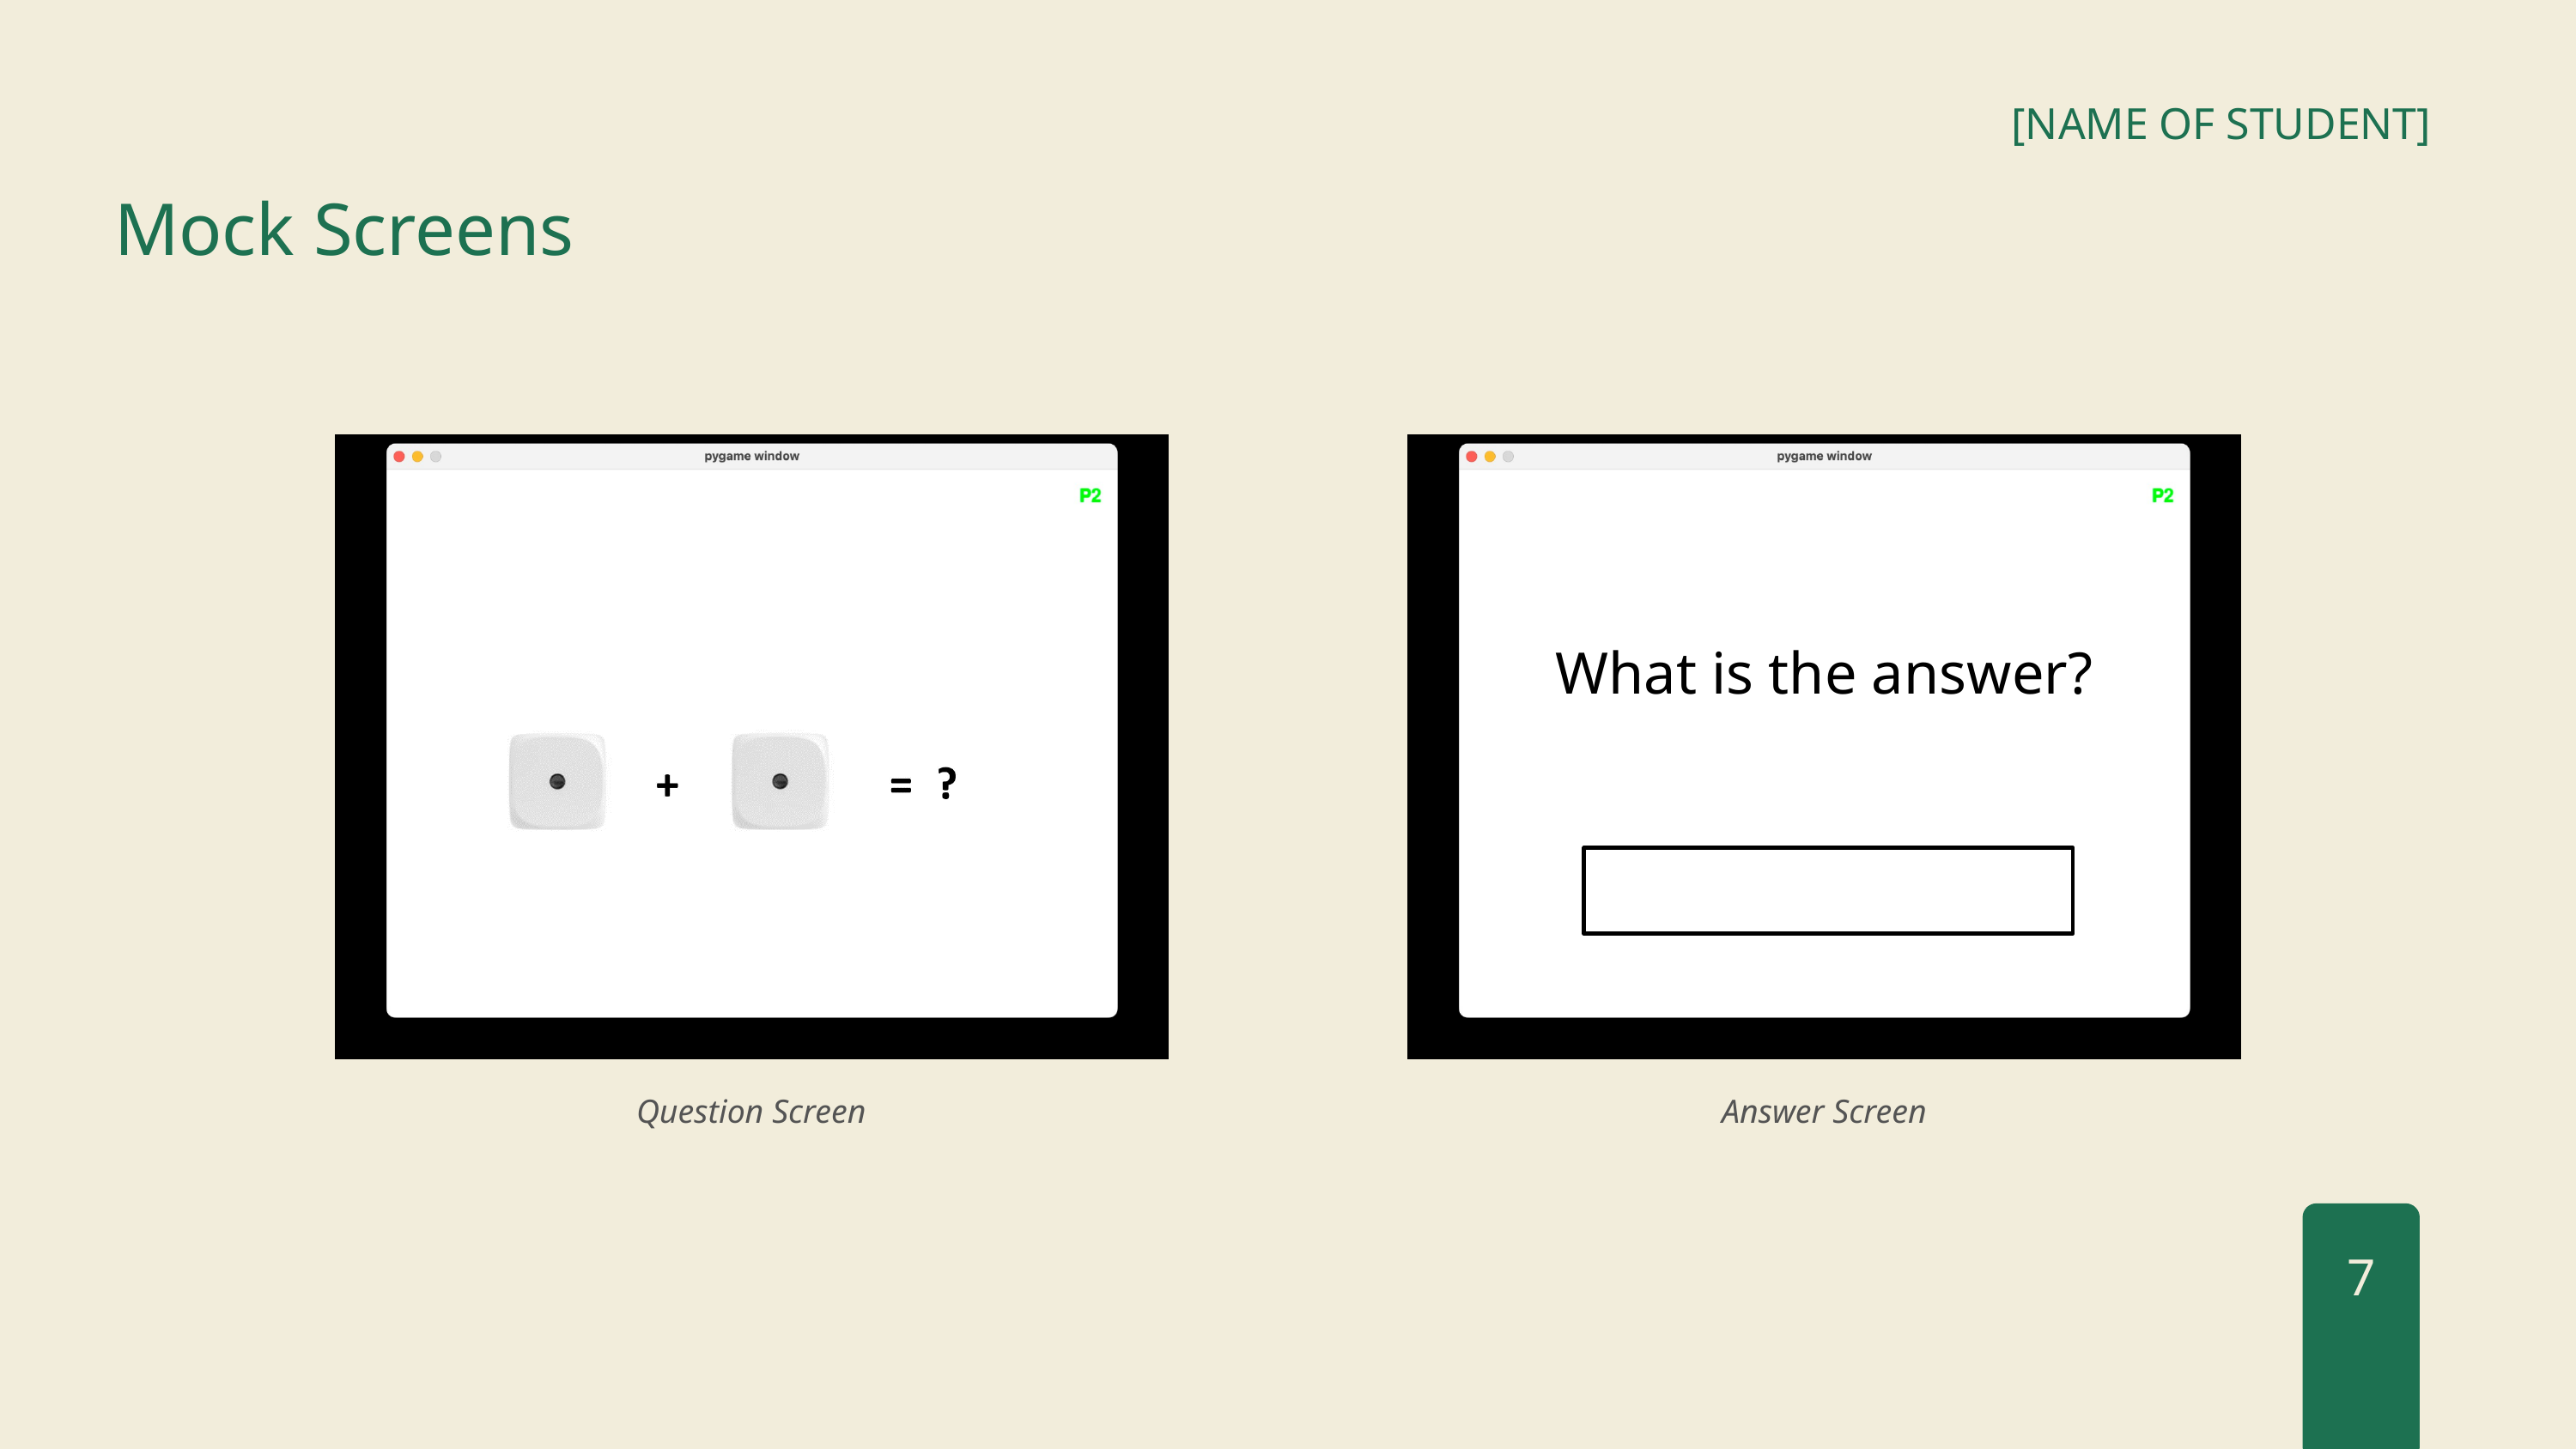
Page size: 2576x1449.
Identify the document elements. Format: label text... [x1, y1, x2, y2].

text_box Mock Screens [114, 169, 1094, 270]
text_box [NAME OF STUDENT] [1930, 88, 2432, 149]
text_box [334, 434, 2242, 1161]
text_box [2302, 1203, 2421, 1449]
picture [453, 609, 1073, 958]
